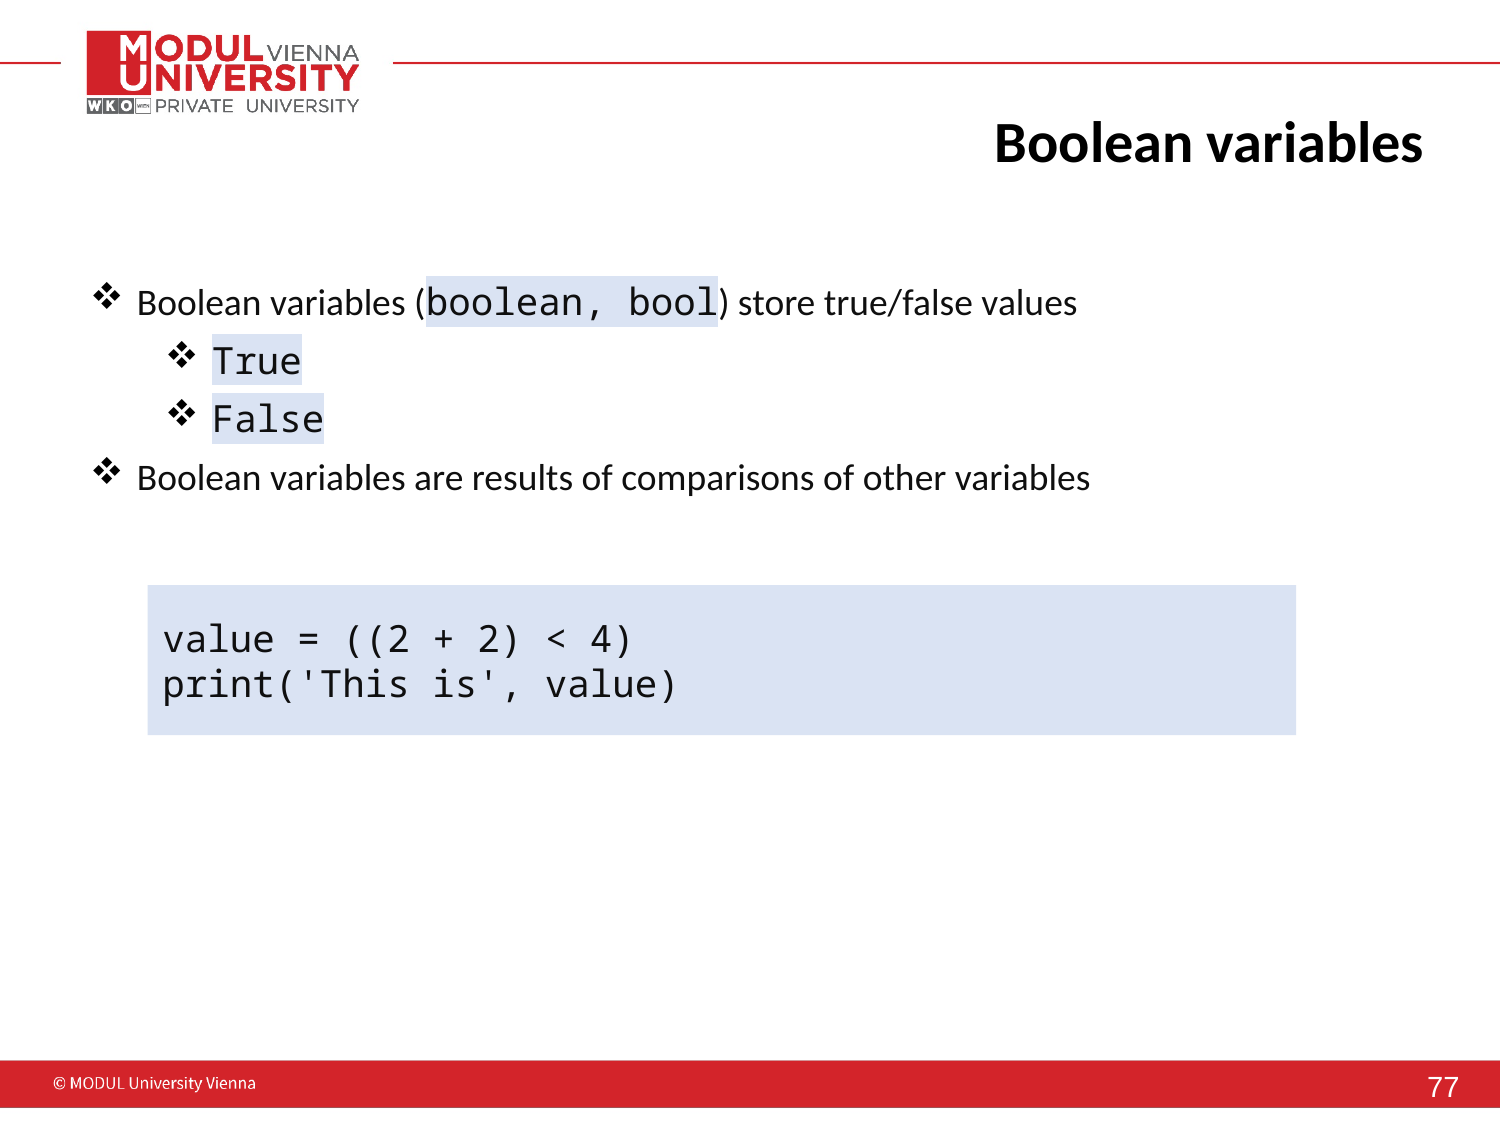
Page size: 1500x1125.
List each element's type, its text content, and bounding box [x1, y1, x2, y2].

list Boolean variables (boolean, bool) store true/false values True False Boolean variables are results of comparisons of other variables [75, 263, 1420, 540]
picture [0, 0, 1500, 1125]
title Boolean variables [51, 45, 1439, 233]
text_box value = ((2 + 2) < 4) print('This is', value) [147, 585, 1297, 736]
